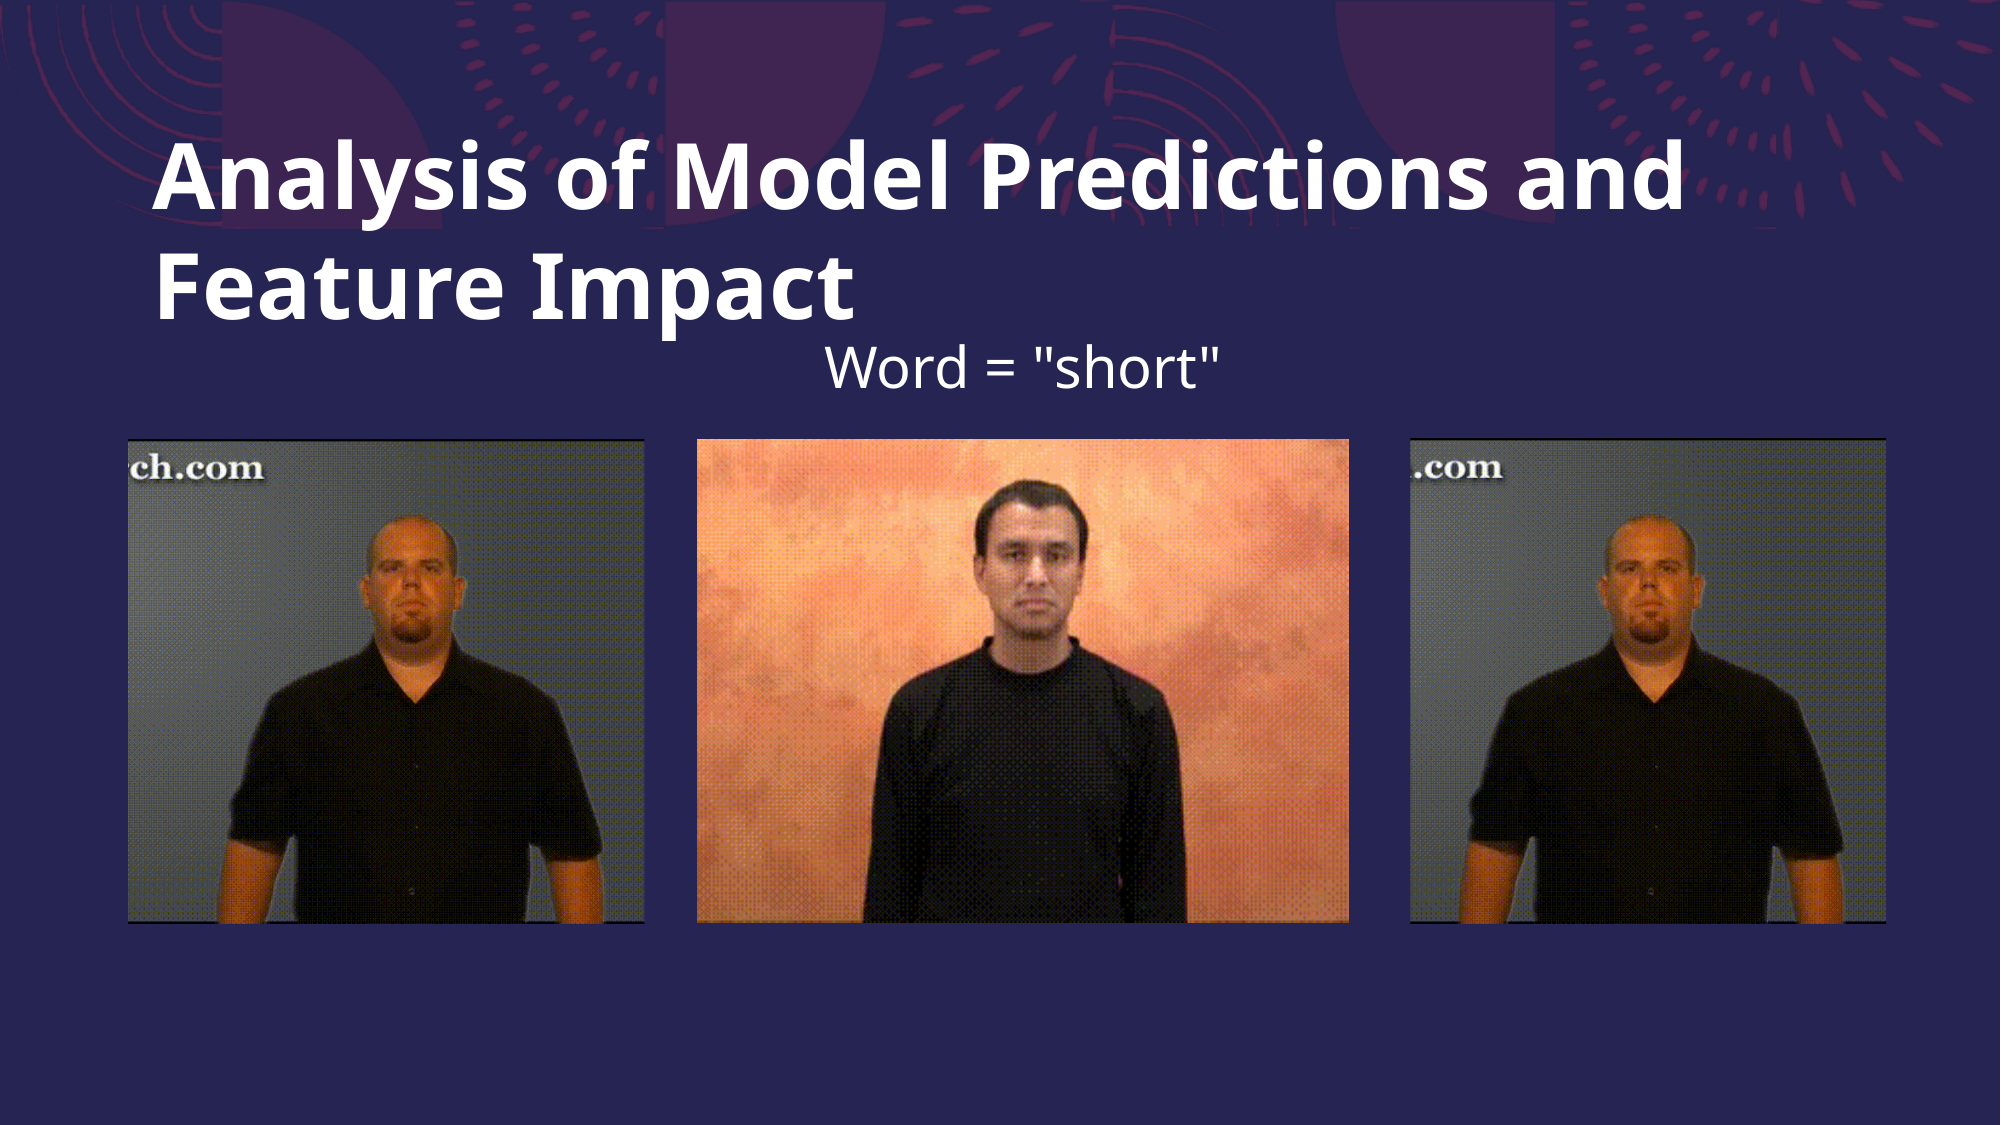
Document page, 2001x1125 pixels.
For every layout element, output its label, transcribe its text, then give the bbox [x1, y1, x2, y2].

picture [127, 438, 645, 924]
title Analysis of Model Predictions and Feature Impact [137, 117, 1986, 339]
picture [697, 438, 1349, 924]
text_box Word = "short" [664, 316, 1382, 408]
picture [1410, 438, 1887, 924]
